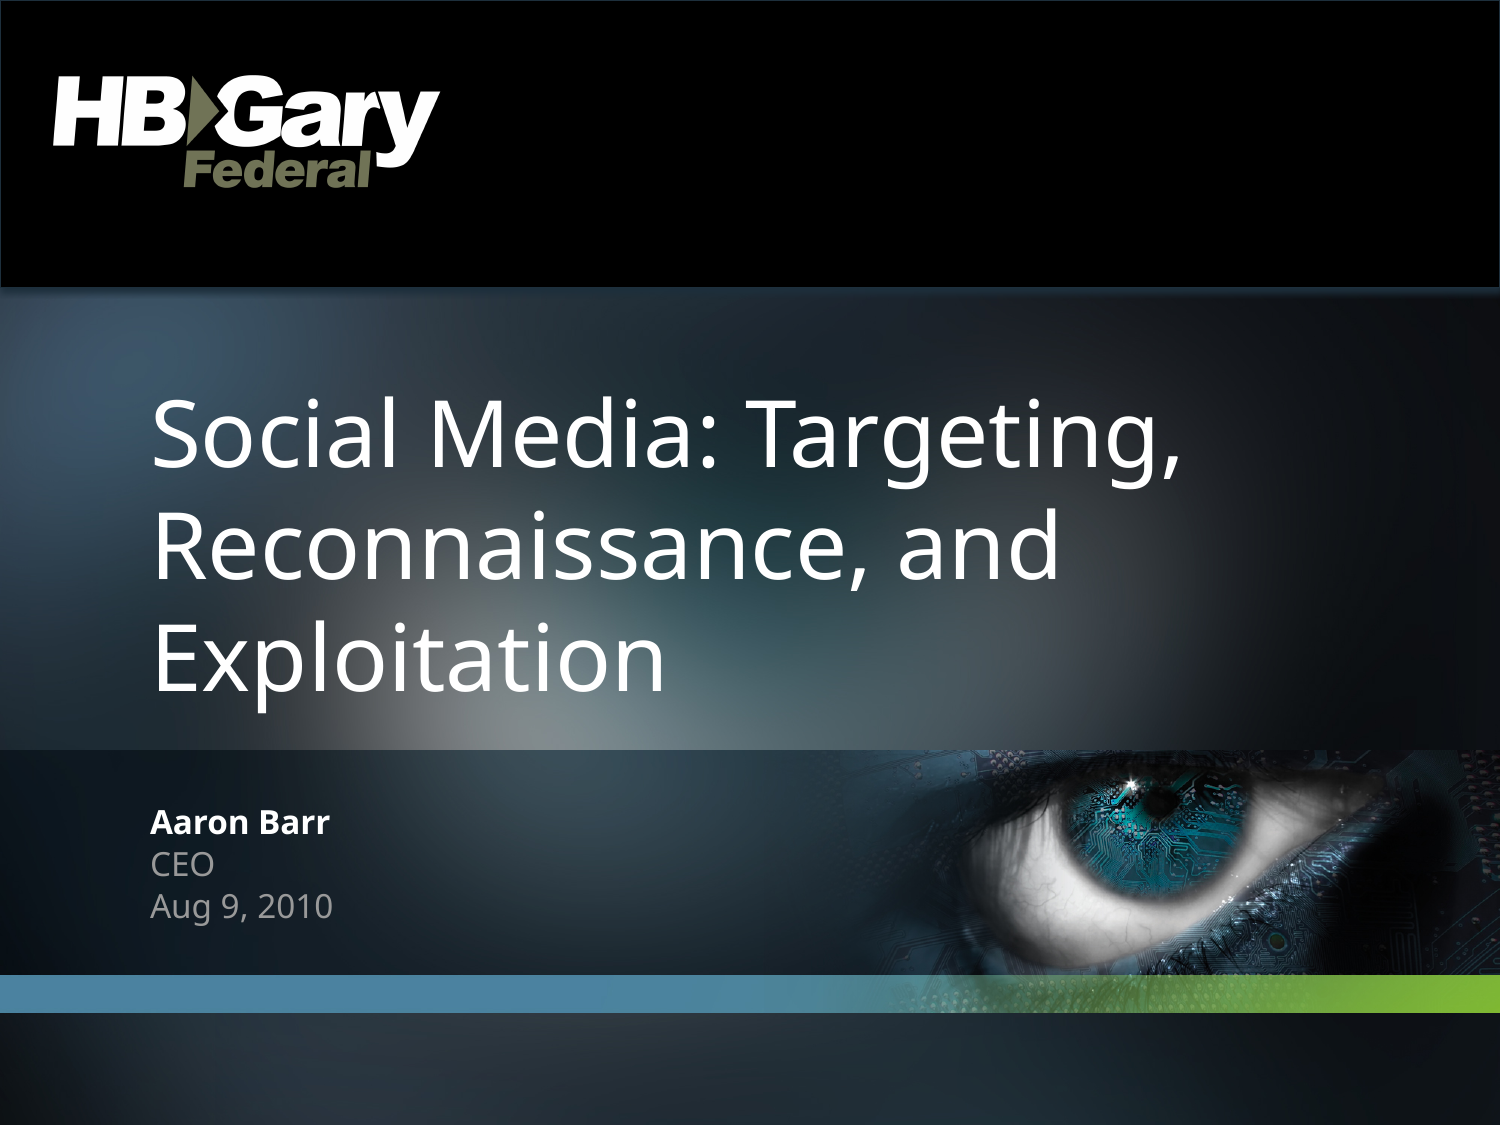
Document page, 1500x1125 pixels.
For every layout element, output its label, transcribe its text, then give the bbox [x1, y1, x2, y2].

subtitle Aaron Barr CEO Aug 9, 2010 [149, 749, 826, 976]
picture [0, 289, 1500, 1125]
picture [37, 61, 462, 201]
text_box [0, 0, 1500, 288]
title Social Media: Targeting, Reconnaissance, and Exploitation [149, 374, 1426, 713]
